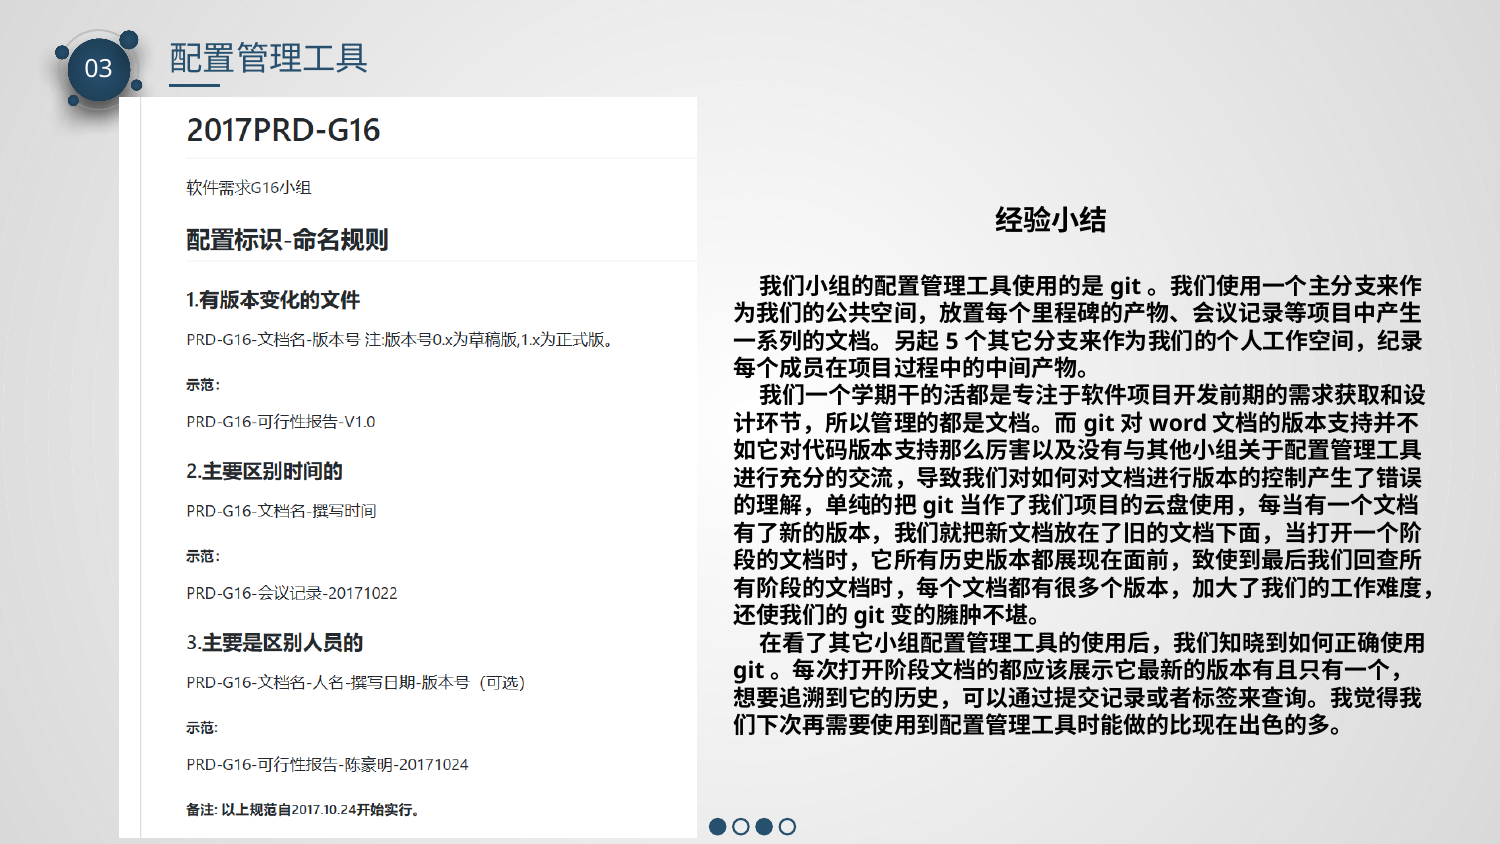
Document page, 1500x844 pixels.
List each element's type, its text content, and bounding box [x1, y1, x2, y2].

text_box 我们小组的配置管理工具使用的是git。我们使用一个主分支来作为我们的公共空间，放置每个里程碑的产物、会议记录等项目中产生一系列的文档。另起5个其它分支来作为我们的个人工作空间，纪录每个成员在项目过程中的中间产物。 我们一个学期干的活都是专注于软件项目开发前期的需求获取和设计环节，所以管理的都是文档。而git对word文档的版本支持并不如它对代码版本支持那么厉害以及没有与其他小组关于配置管理工具进行充分的交流，导致我们对如何对文档进行版本的控制产生了错误的理解，单纯的把git当作了我们项目的云盘使用，每当有一个文档有了新的版本，我们就把新文档放在了旧的文档下面，当打开一个阶段的文档时，它所有历史版本都展现在面前，致使到最后我们回查所有阶段的文档时，每个文档都有很多个版本，加大了我们的工作难度，还使我们的git变的臃肿不堪。 在看了其它小组配置管理工具的使用后，我们知晓到如何正确使用git。每次打开阶段文档的都应该展示它最新的版本有且只有一个，想要追溯到它的历史，可以通过提交记录或者标签来查询。我觉得我们下次再需要使用到配置管理工具时能做的比现在出色的多。 [718, 263, 1442, 773]
picture [119, 97, 697, 838]
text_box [55, 30, 143, 110]
text_box 配置管理工具 [154, 30, 384, 85]
text_box 经验小结 [980, 194, 1164, 243]
